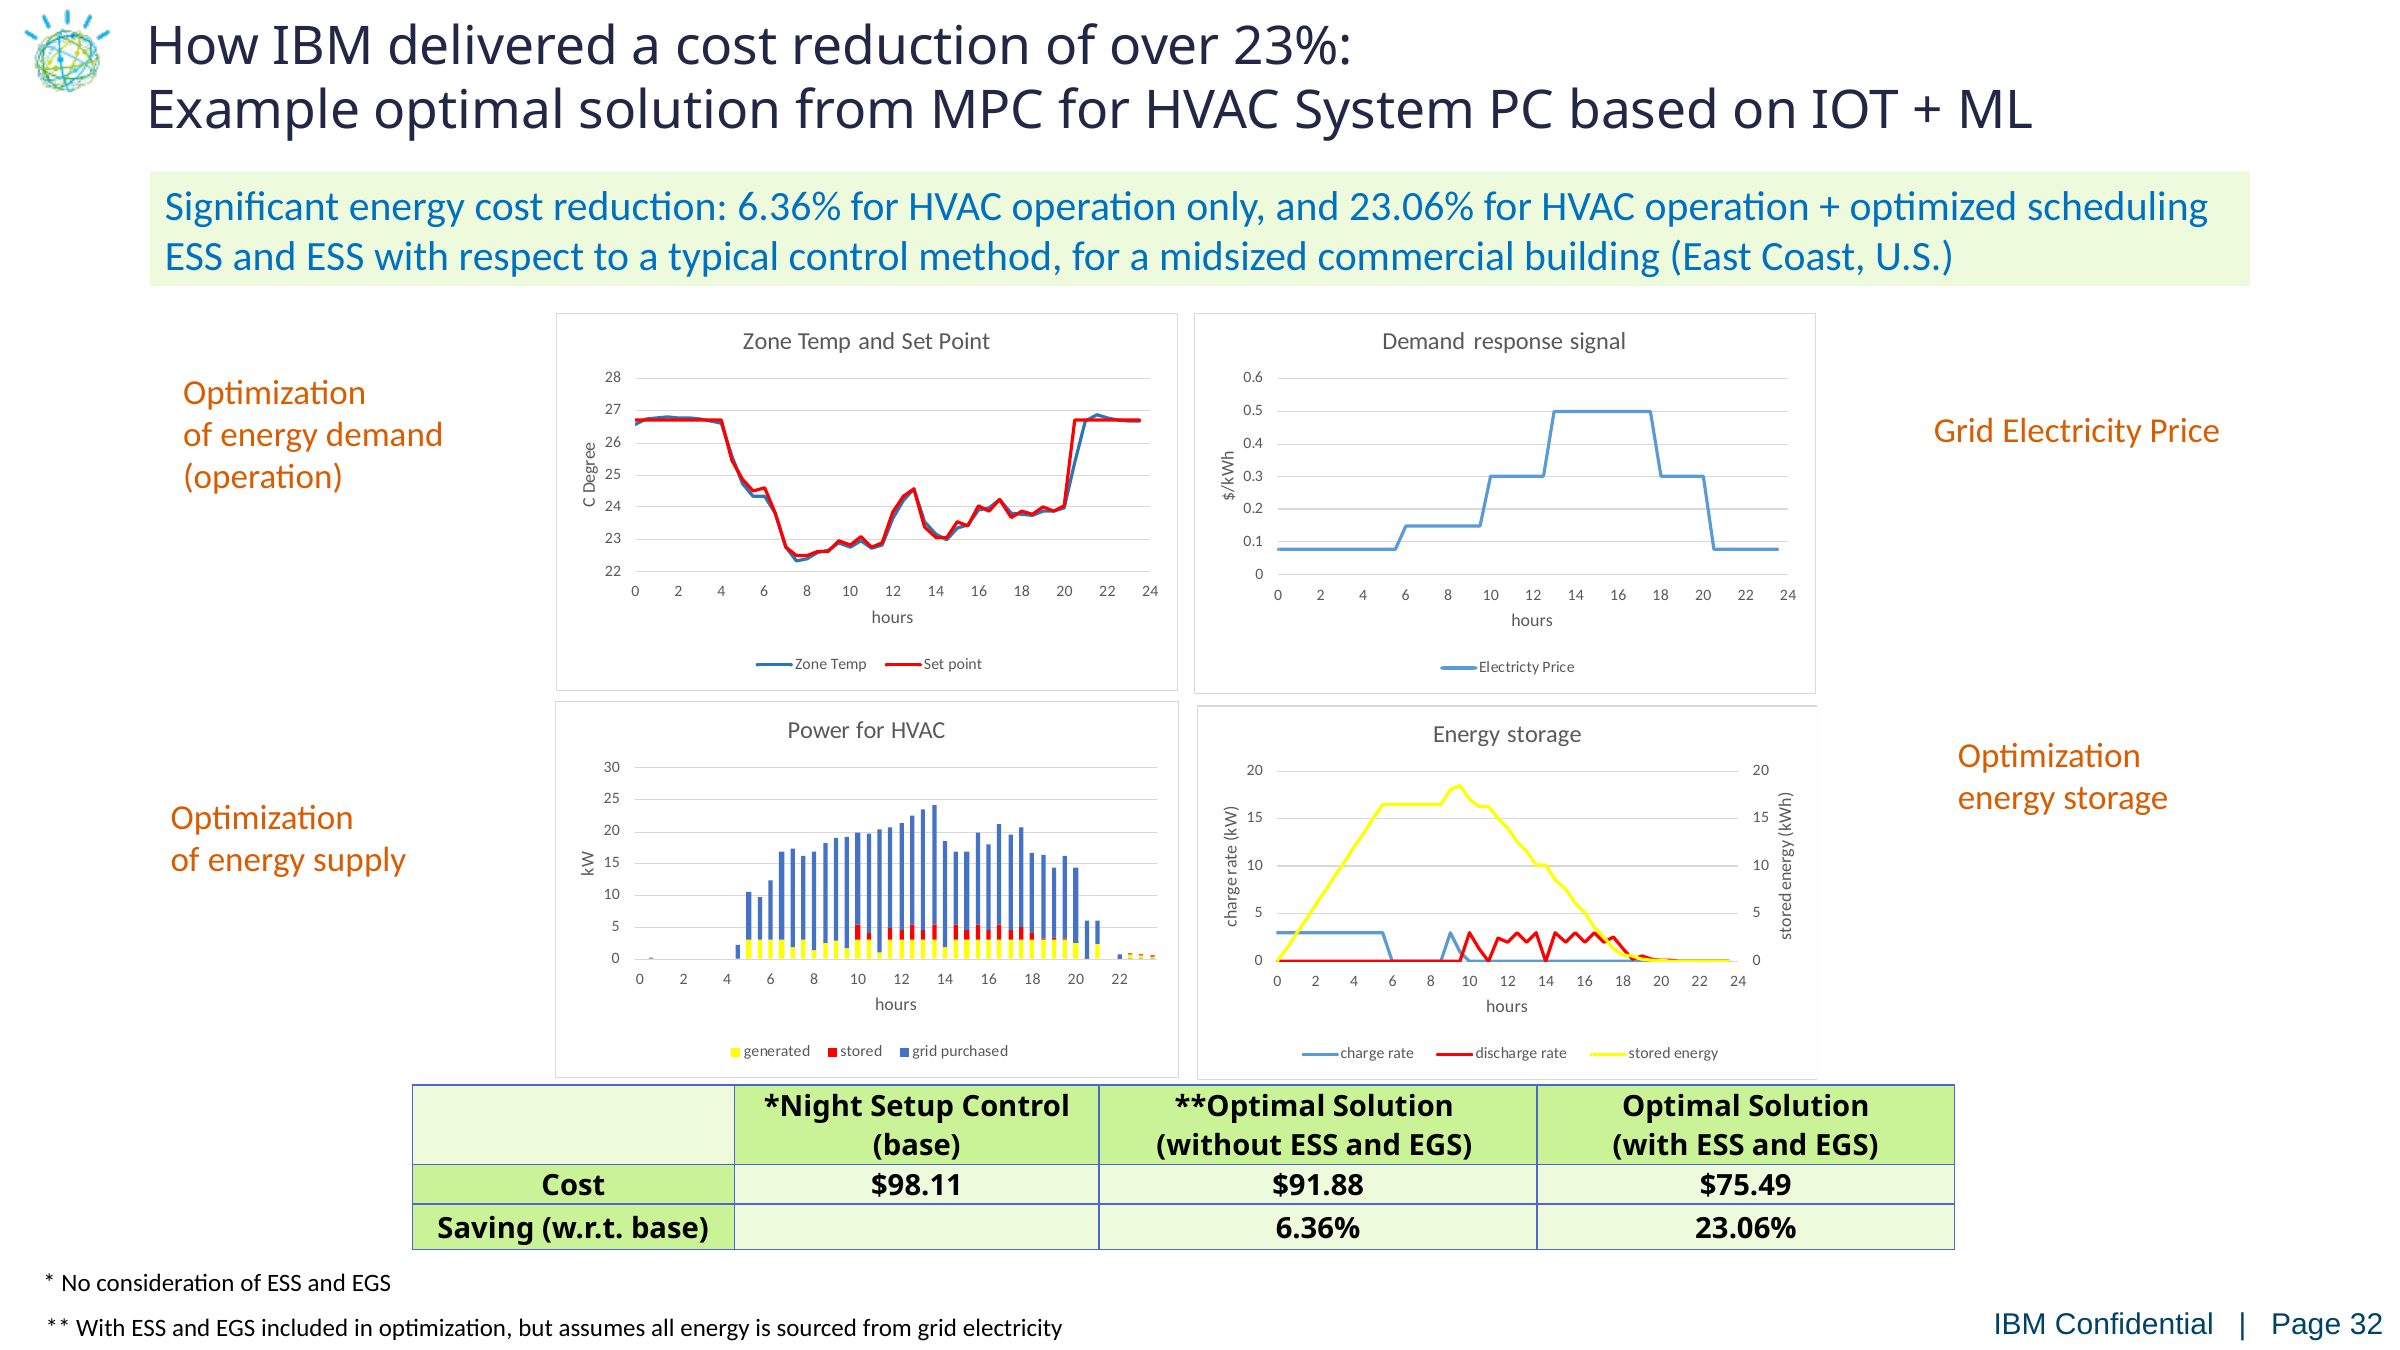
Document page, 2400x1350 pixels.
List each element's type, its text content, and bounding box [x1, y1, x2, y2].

picture [554, 312, 1818, 1080]
text_box Grid Electricity Price [1918, 399, 2236, 457]
table_cell Cost [413, 1165, 734, 1203]
table_cell 23.06% [1538, 1205, 1954, 1249]
text_box Optimization of energy supply [155, 787, 422, 887]
table_cell $91.88 [1100, 1165, 1536, 1203]
table_header *Night Setup Control (base) [735, 1086, 1098, 1164]
text_box Optimization of energy demand (operation) [168, 362, 459, 504]
table_header **Optimal Solution (without ESS and EGS) [1100, 1086, 1536, 1164]
table_cell 6.36% [1100, 1205, 1536, 1249]
text_box ** With ESS and EGS included in optimization, but assumes all energy is sourced from grid electricity [30, 1304, 1080, 1350]
table_cell [735, 1205, 1098, 1249]
table_cell $98.11 [735, 1165, 1098, 1203]
picture [10, 4, 125, 100]
table_header Optimal Solution (with ESS and EGS) [1538, 1086, 1954, 1164]
table_cell $75.49 [1538, 1165, 1954, 1203]
table_cell Saving (w.r.t. base) [413, 1205, 734, 1249]
text_box Optimization energy storage [1943, 724, 2184, 824]
table_header [413, 1086, 734, 1164]
text_box IBM Confidential | Page 32 [1823, 1304, 2384, 1350]
text_box Significant energy cost reduction: 6.36% for HVAC operation only, and 23.06% for HVAC operation + optimized scheduling ESS and ESS with respect to a typical control method, for a midsized commercial building (East Coast, U.S.) [149, 171, 2250, 287]
text_box * No consideration of ESS and EGS [28, 1259, 407, 1304]
title How IBM delivered a cost reduction of over 23%: Example optimal solution from MPC for HVAC System PC based on IOT + ML [125, 0, 2251, 100]
